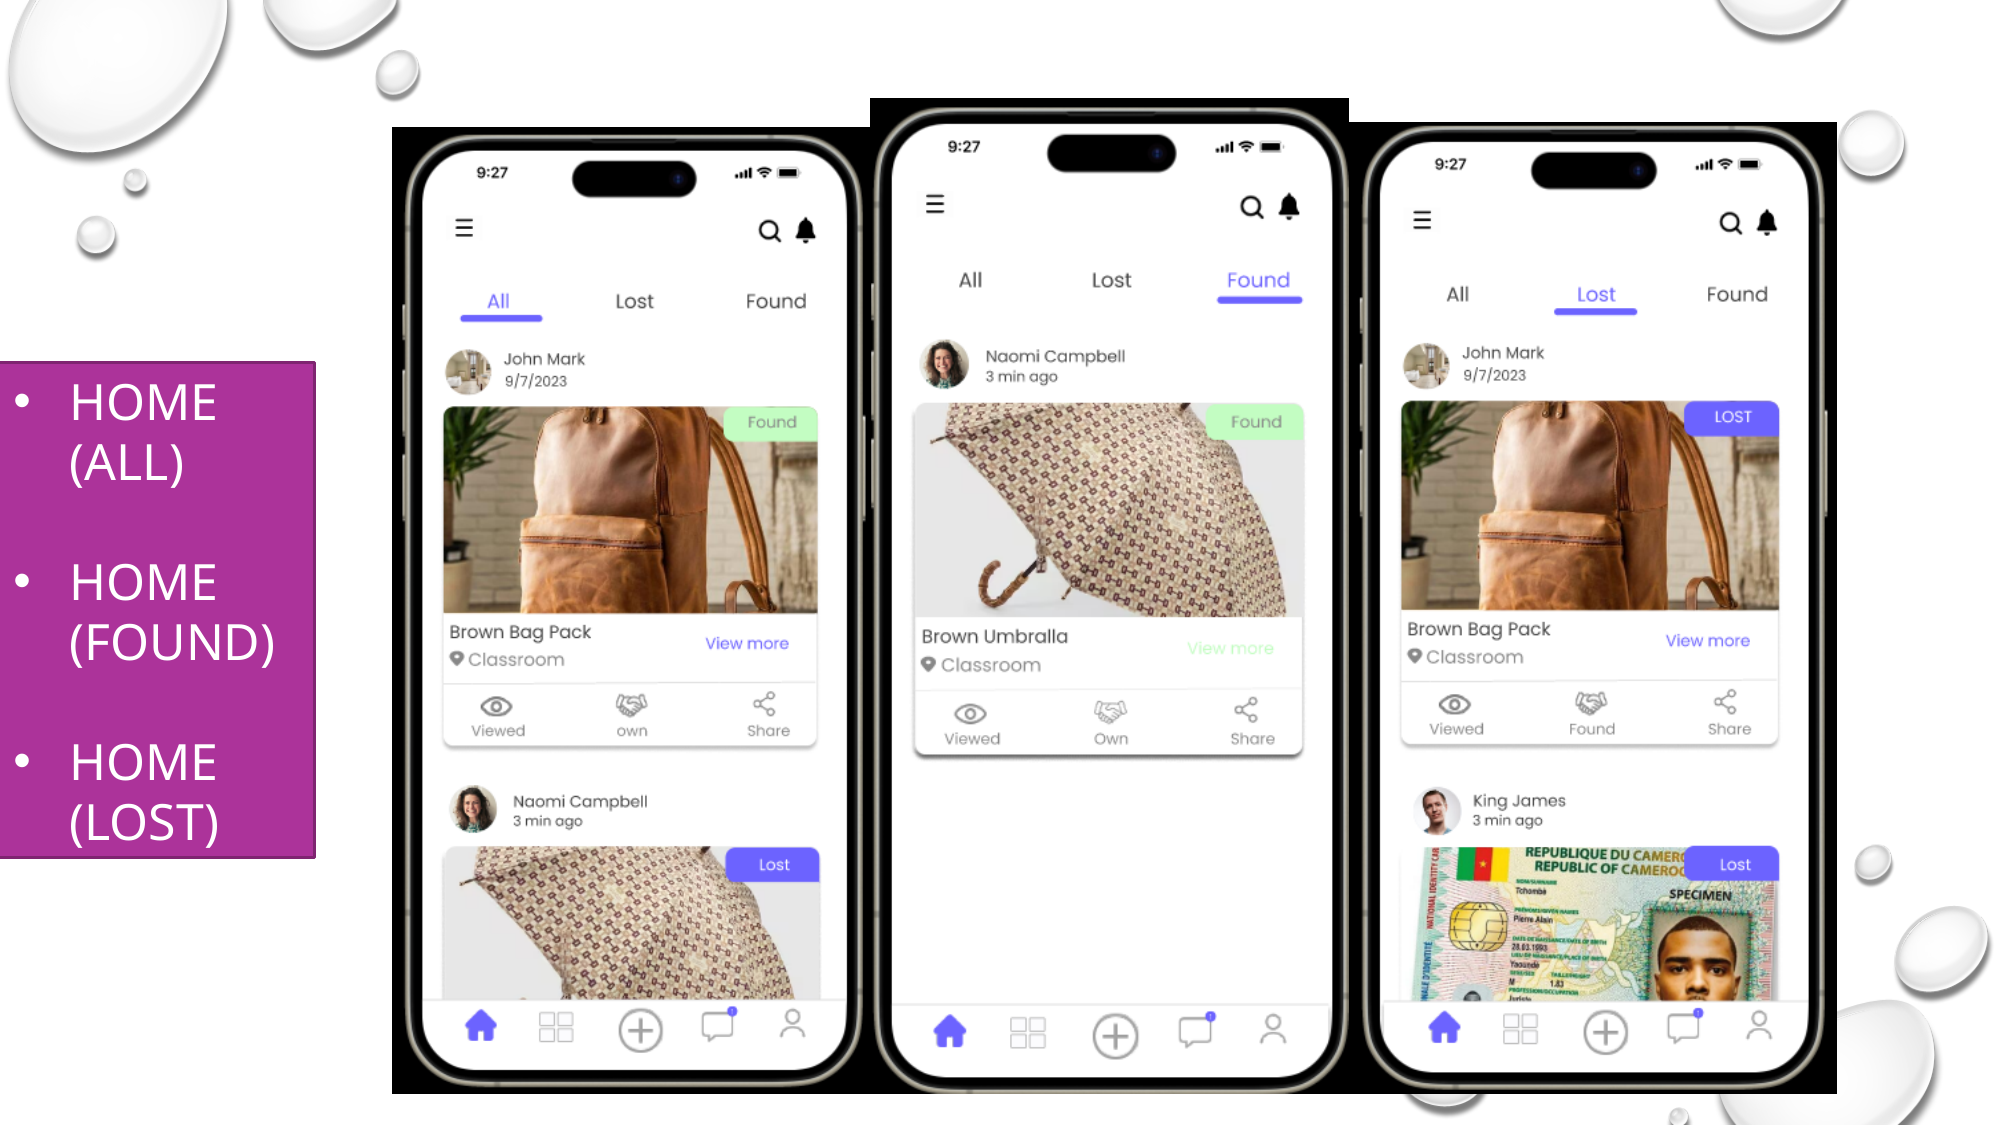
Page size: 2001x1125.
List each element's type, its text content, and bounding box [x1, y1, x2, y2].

text_box HOME (ALL) HOME (FOUND) HOME (LOST) [0, 361, 316, 859]
picture [0, 0, 2000, 1125]
